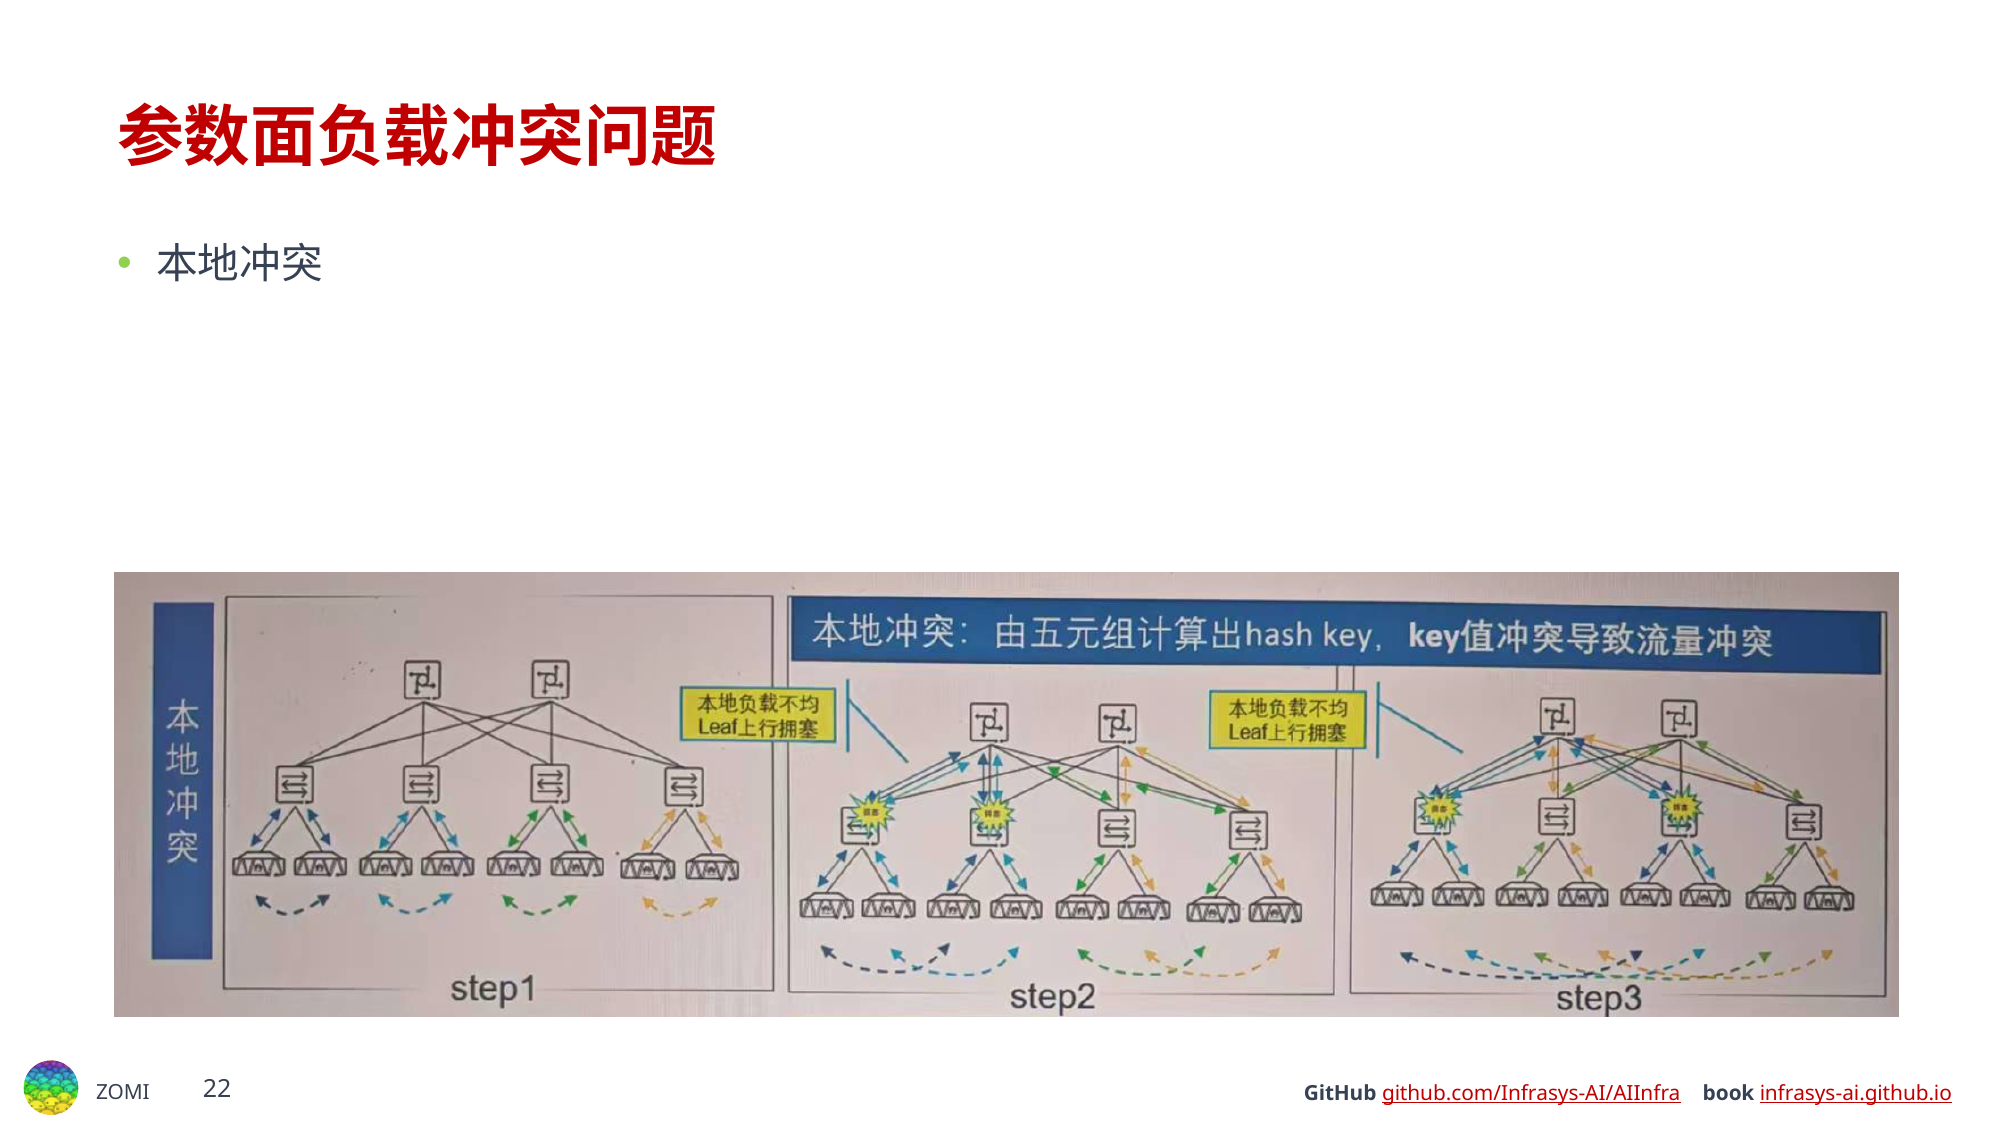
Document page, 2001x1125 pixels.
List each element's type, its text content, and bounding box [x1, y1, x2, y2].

picture [114, 572, 1899, 1018]
picture [23, 1060, 79, 1115]
list 本地冲突 [102, 204, 1901, 1043]
title 参数面负载冲突问题 [102, 85, 1901, 183]
